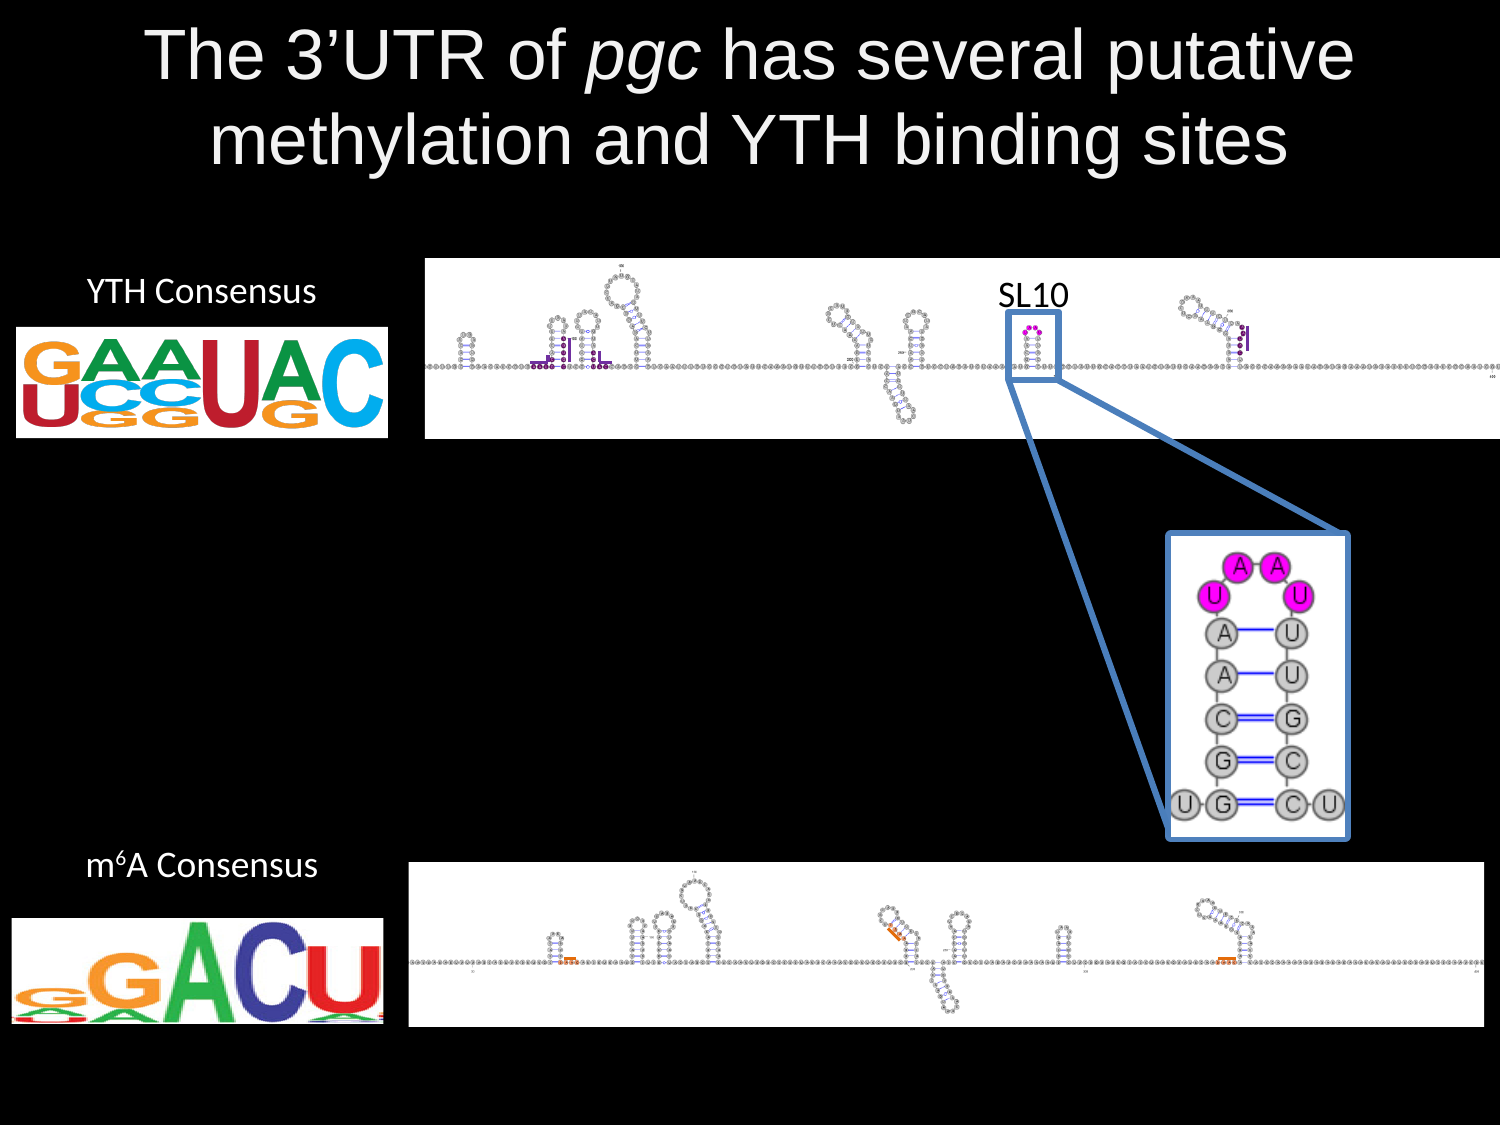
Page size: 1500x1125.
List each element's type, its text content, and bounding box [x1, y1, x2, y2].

picture [408, 862, 1485, 1028]
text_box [15, 322, 389, 439]
title The 3’UTR of pgc has several putative methylation and YTH binding sites [0, 0, 1500, 188]
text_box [980, 262, 1346, 837]
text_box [887, 928, 901, 941]
picture [424, 258, 1500, 439]
text_box YTH Consensus [16, 258, 388, 319]
text_box m6A Consensus [16, 832, 388, 892]
picture [11, 918, 384, 1024]
